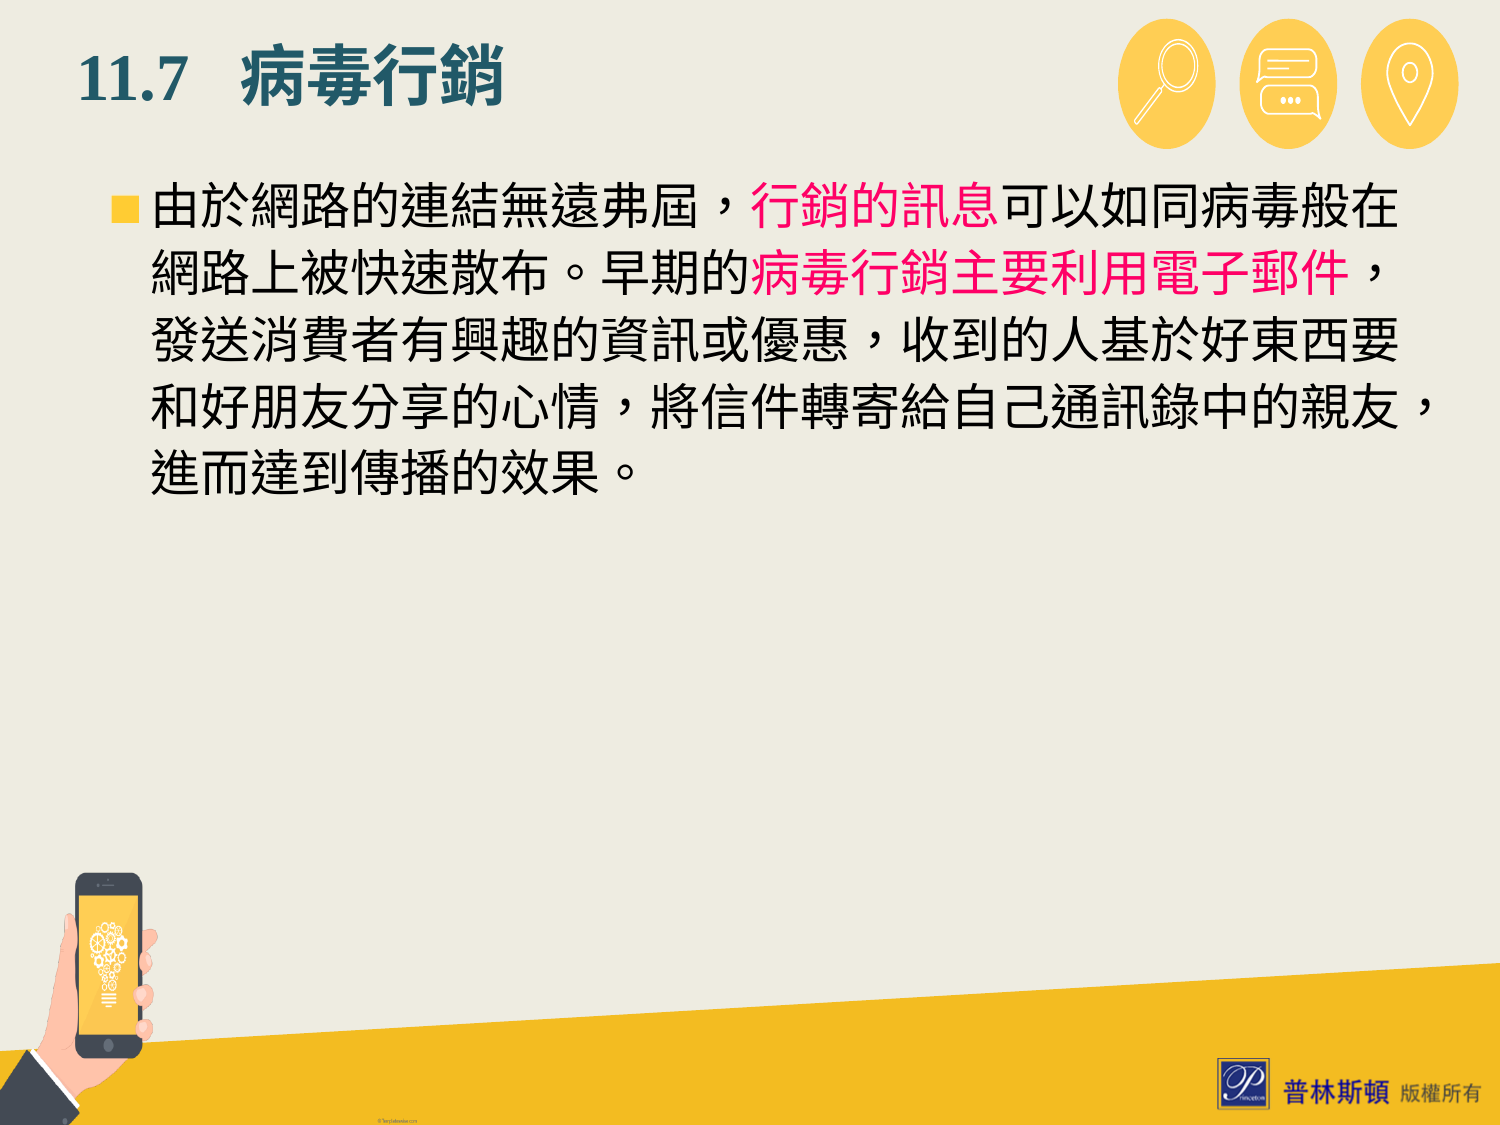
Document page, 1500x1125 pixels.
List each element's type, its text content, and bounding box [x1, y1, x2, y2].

picture [0, 810, 420, 1125]
picture [103, 187, 139, 223]
picture [1217, 1058, 1500, 1125]
list 由於網路的連結無遠弗屆，行銷的訊息可以如同病毒般在網路上被快速散布。早期的病毒行銷主要利用電子郵件，發送消費者有興趣的資訊或優惠，收到的人基於好東西要和好朋友分享的心情，將信件轉寄給自己通訊錄中的親友，進而達到傳播的效果。 [76, 160, 1459, 1059]
title 11.7 病毒行銷 [76, 19, 1459, 114]
